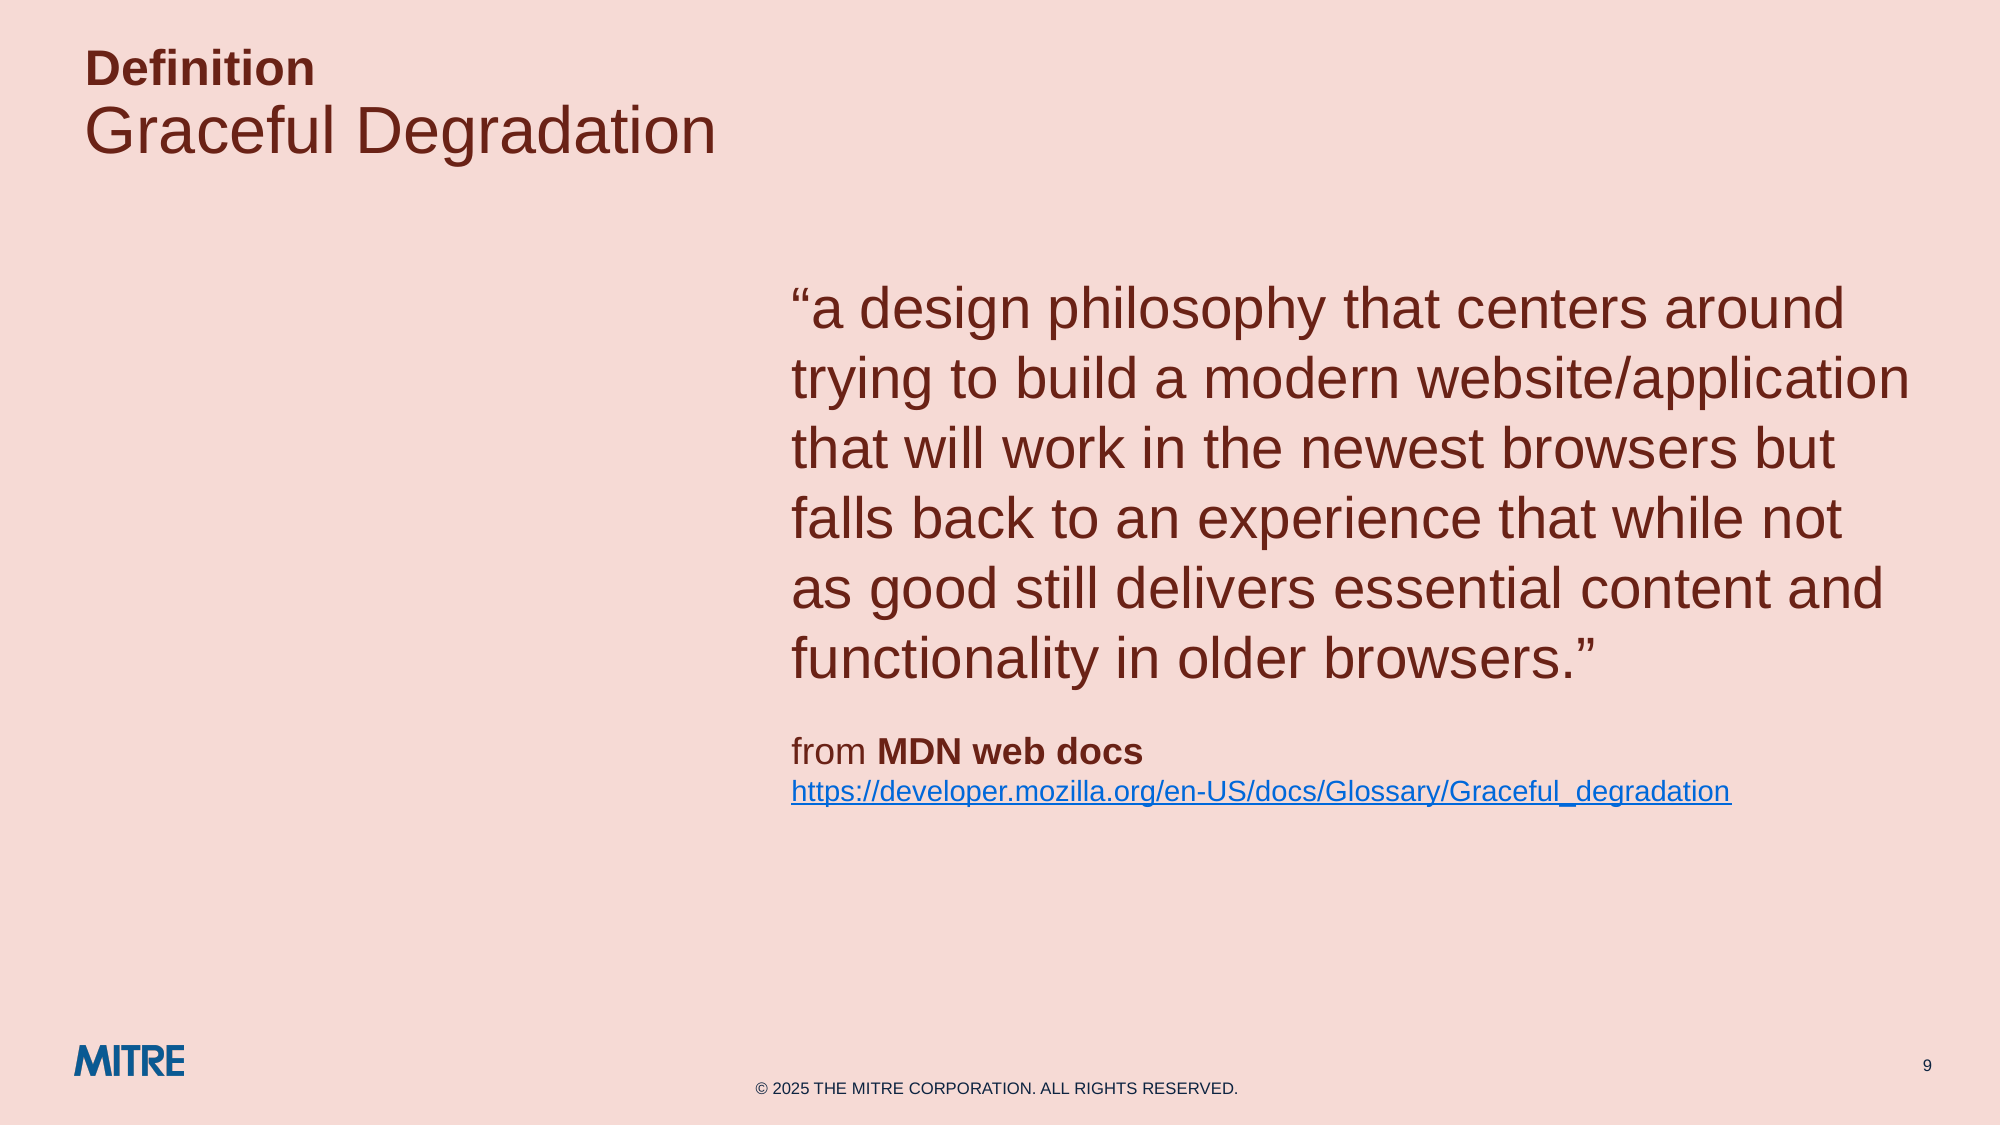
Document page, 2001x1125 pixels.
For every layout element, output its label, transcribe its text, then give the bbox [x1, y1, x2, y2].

picture [74, 1045, 184, 1076]
title Definition Graceful Degradation [69, 60, 1930, 150]
list “a design philosophy that centers around trying to build a modern website/application that will work in the newest browsers but falls back to an experience that while not as good still delivers essential content and functionality in older browsers.” from MDN web docs https://developer.mozilla.org/en-US/docs/Glossary/Graceful_degradation [774, 262, 1930, 975]
slide_number 9 [1830, 1050, 1933, 1080]
